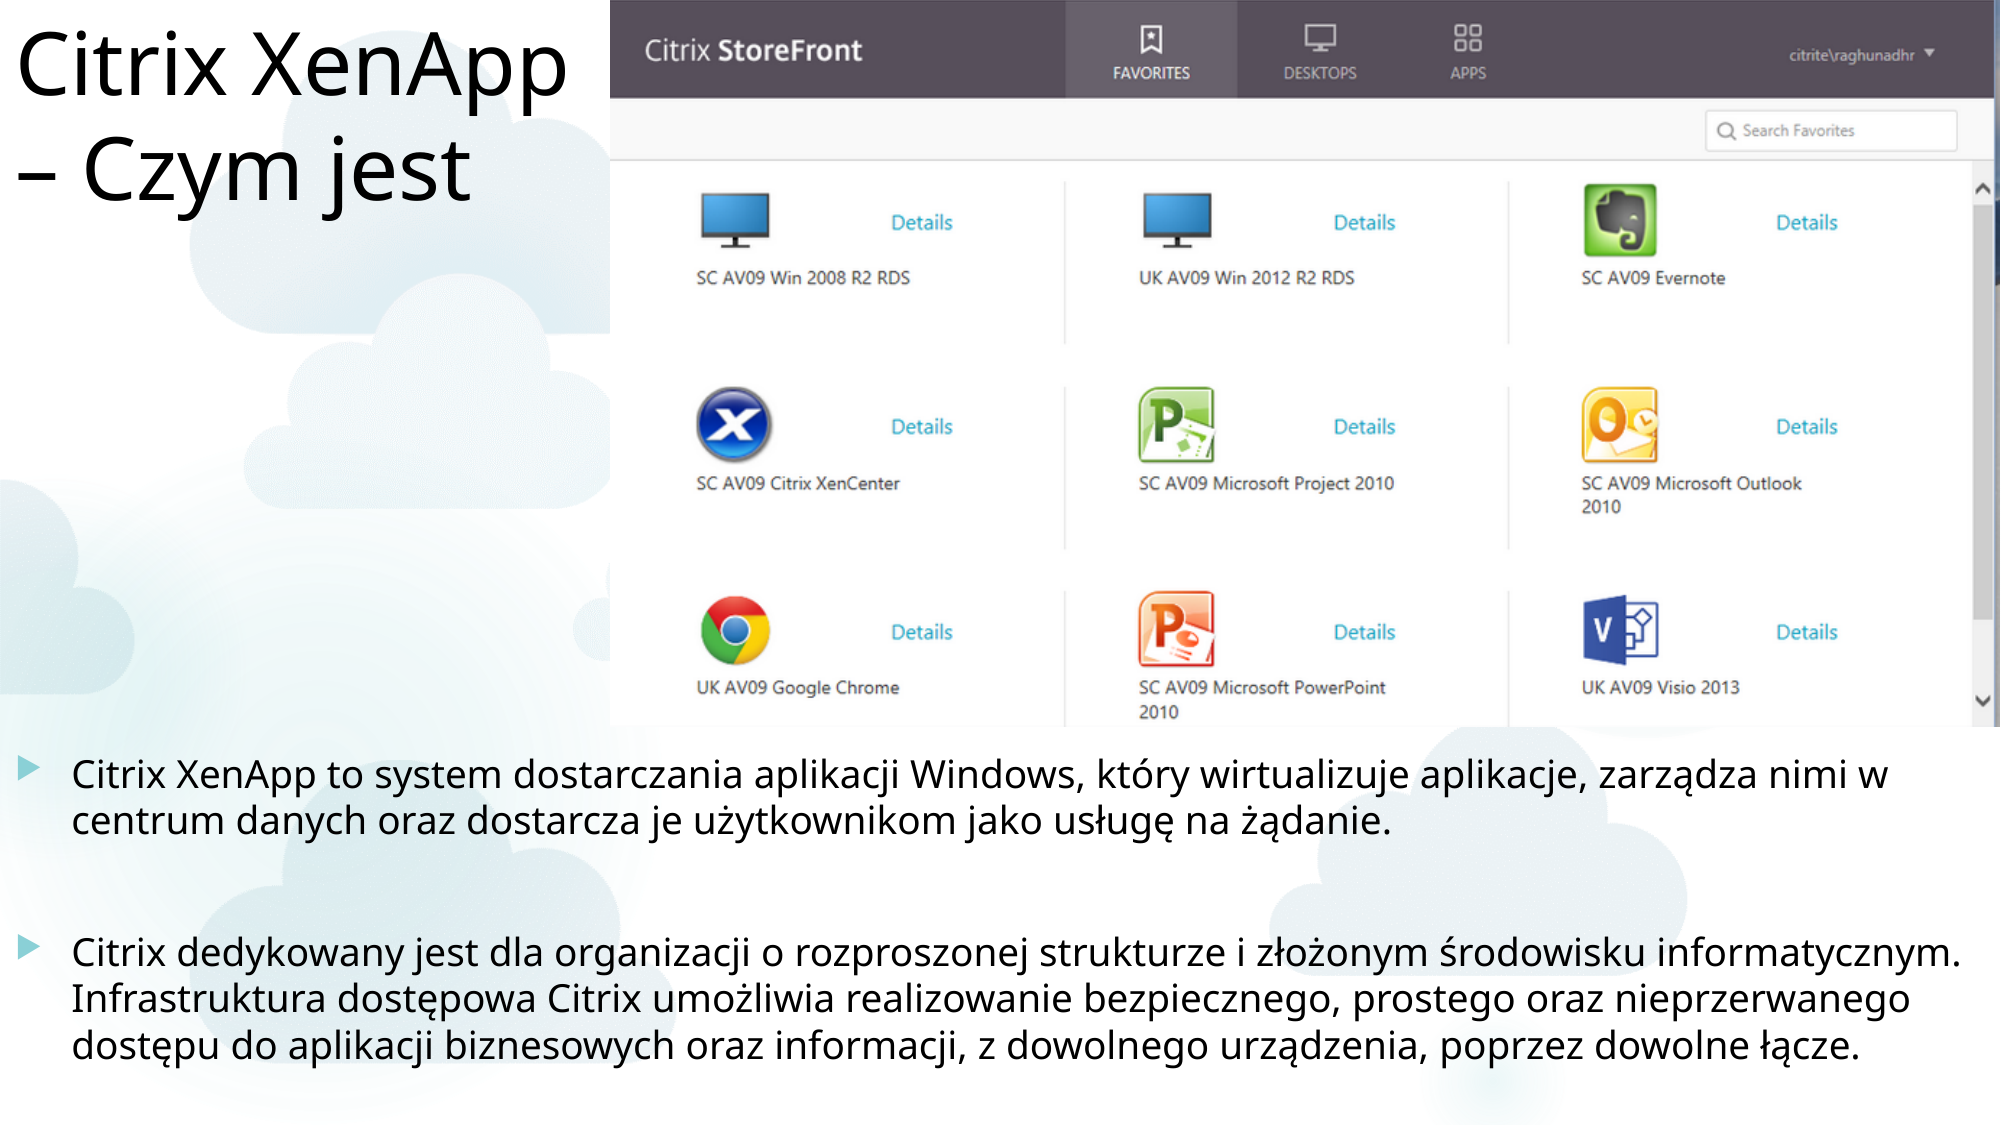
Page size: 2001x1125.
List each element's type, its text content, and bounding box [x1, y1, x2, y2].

list Citrix XenApp to system dostarczania aplikacji Windows, który wirtualizuje aplikacje, zarządza nimi w centrum danych oraz dostarcza je użytkownikom jako usługę na żądanie. Citrix dedykowany jest dla organizacji o rozproszonej strukturze i złożonym środowisku informatycznym. Infrastruktura dostępowa Citrix umożliwia realizowanie bezpiecznego, prostego oraz nieprzerwanego dostępu do aplikacji biznesowych oraz informacji, z dowolnego urządzenia, poprzez dowolne łącze. [0, 741, 2000, 1113]
title Citrix XenApp – Czym jest [0, 0, 608, 377]
picture [0, 0, 2001, 1125]
